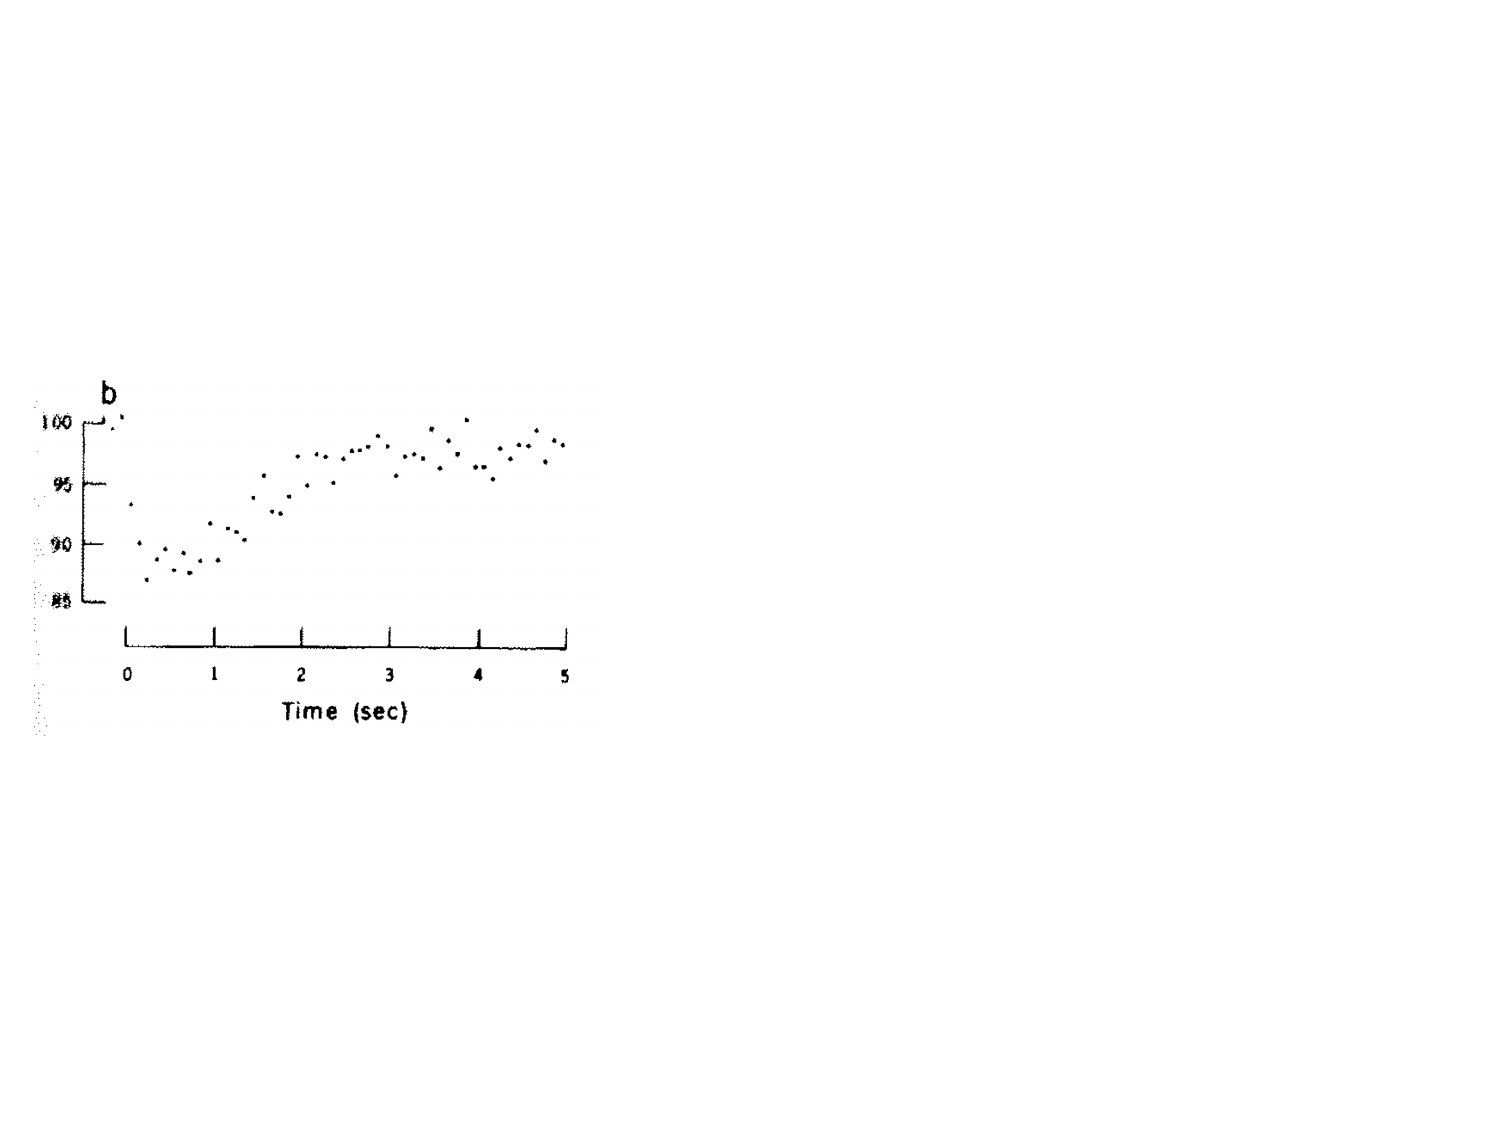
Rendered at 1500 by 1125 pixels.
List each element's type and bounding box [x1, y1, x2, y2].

picture [34, 369, 604, 738]
